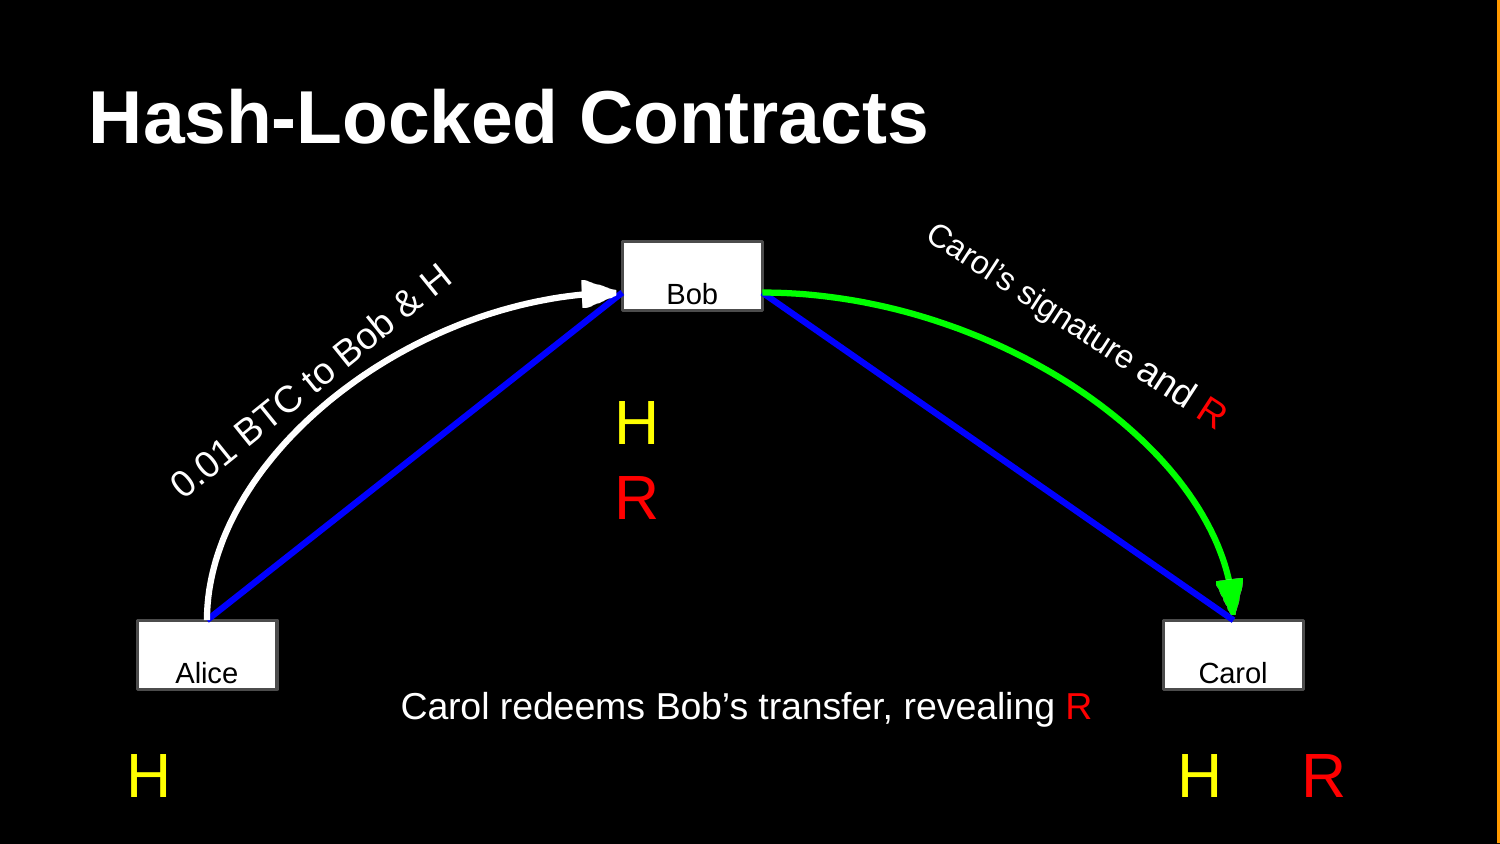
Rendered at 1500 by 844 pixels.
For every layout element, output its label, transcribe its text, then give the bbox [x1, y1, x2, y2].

text_box Carol [1163, 620, 1304, 690]
text_box [762, 292, 1229, 578]
text_box Alice [137, 620, 278, 690]
text_box Carol redeems Bob’s transfer, revealing R [398, 683, 1101, 727]
title Hash-Locked Contracts [86, 15, 933, 159]
text_box H R [612, 379, 762, 532]
text_box [206, 294, 581, 621]
text_box H [1175, 738, 1225, 810]
text_box H [124, 738, 174, 810]
text_box [1216, 578, 1243, 615]
text_box [581, 280, 617, 308]
text_box R [1298, 738, 1349, 810]
text_box 0.01 BTC to Bob & H [164, 255, 462, 507]
text_box Bob [622, 241, 763, 311]
text_box Carol’s signature and R [917, 217, 1269, 464]
